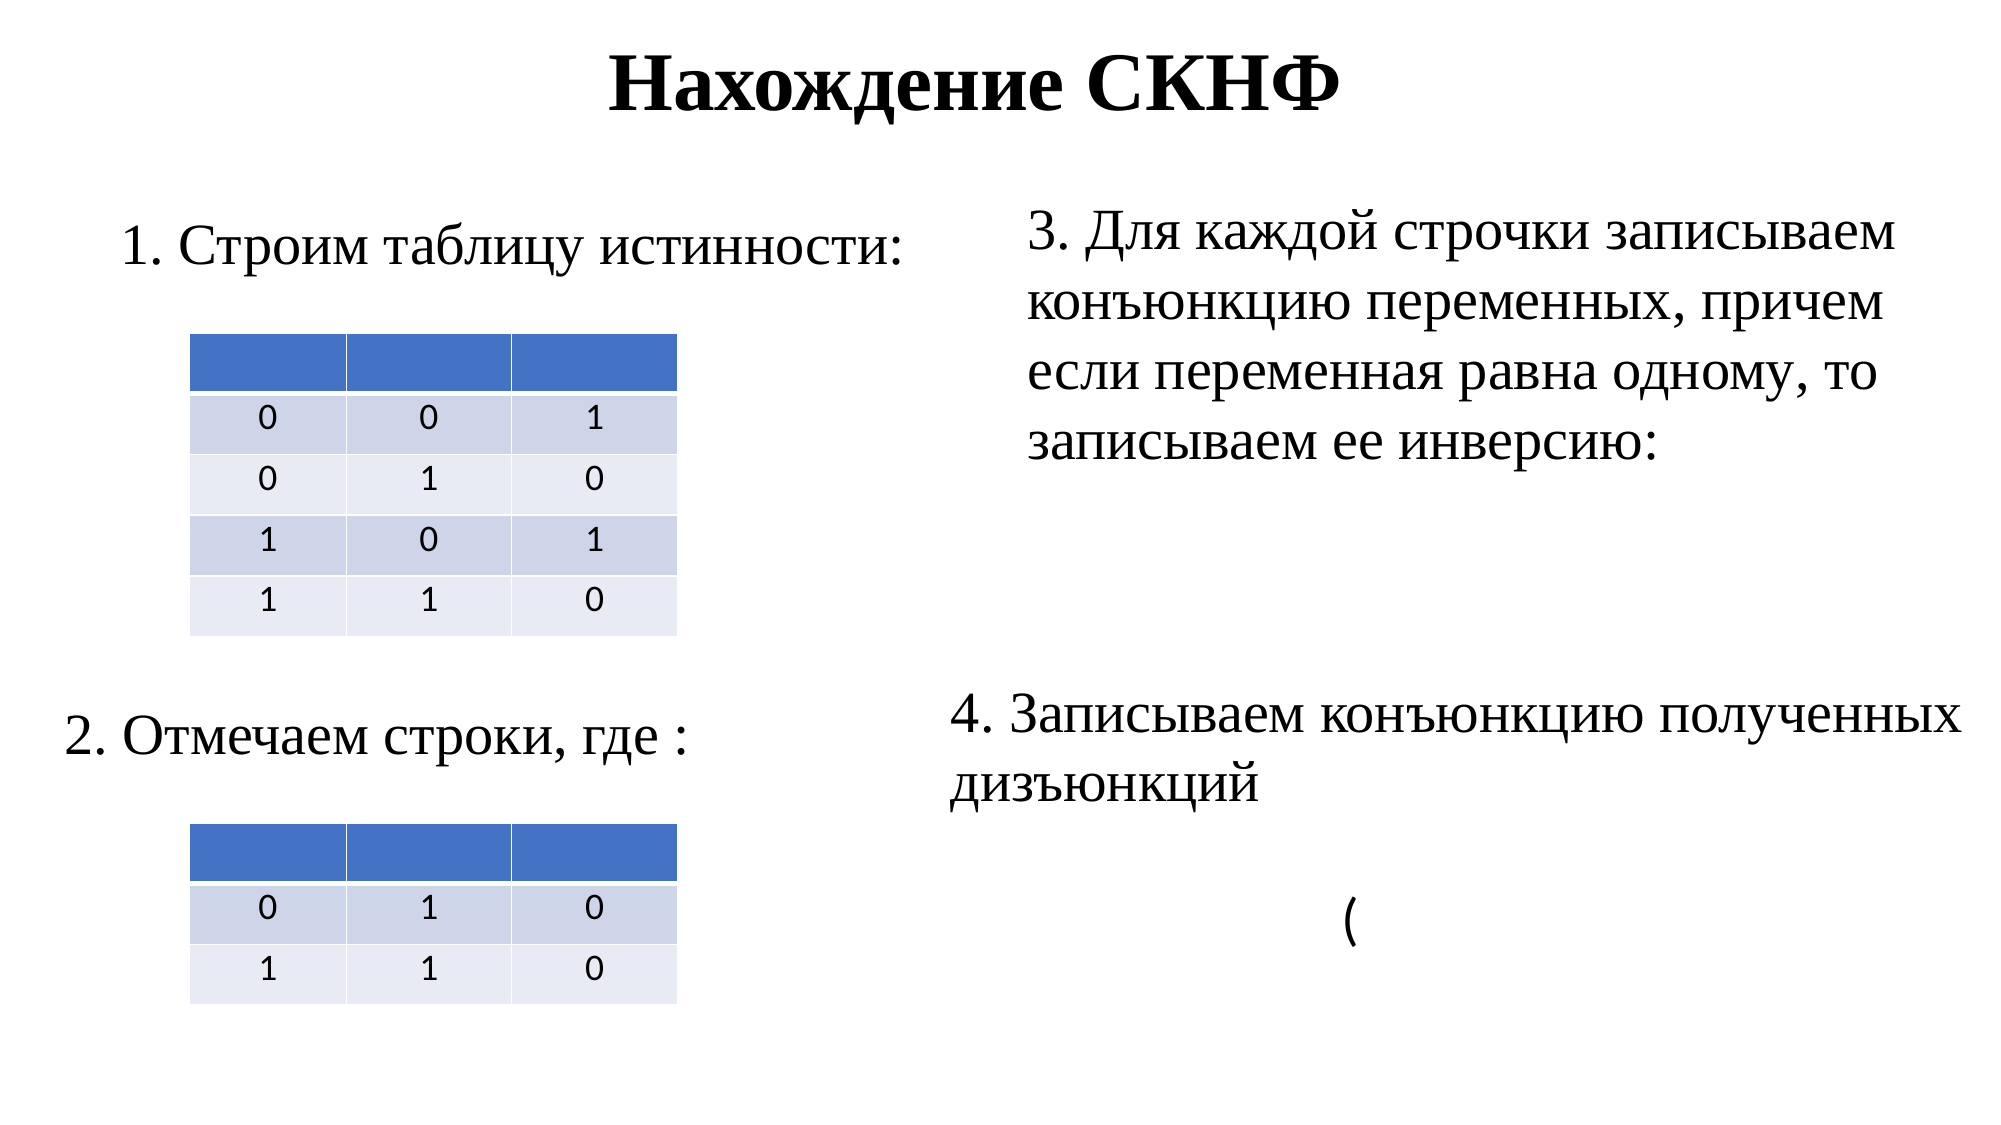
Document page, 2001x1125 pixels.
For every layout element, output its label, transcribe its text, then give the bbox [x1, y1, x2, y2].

list 1. Строим таблицу истинности: [105, 206, 1341, 379]
title Нахождение СКНФ [88, 0, 1863, 193]
text_box 4. Записываем конъюнкцию полученных дизъюнкций [935, 666, 2000, 821]
